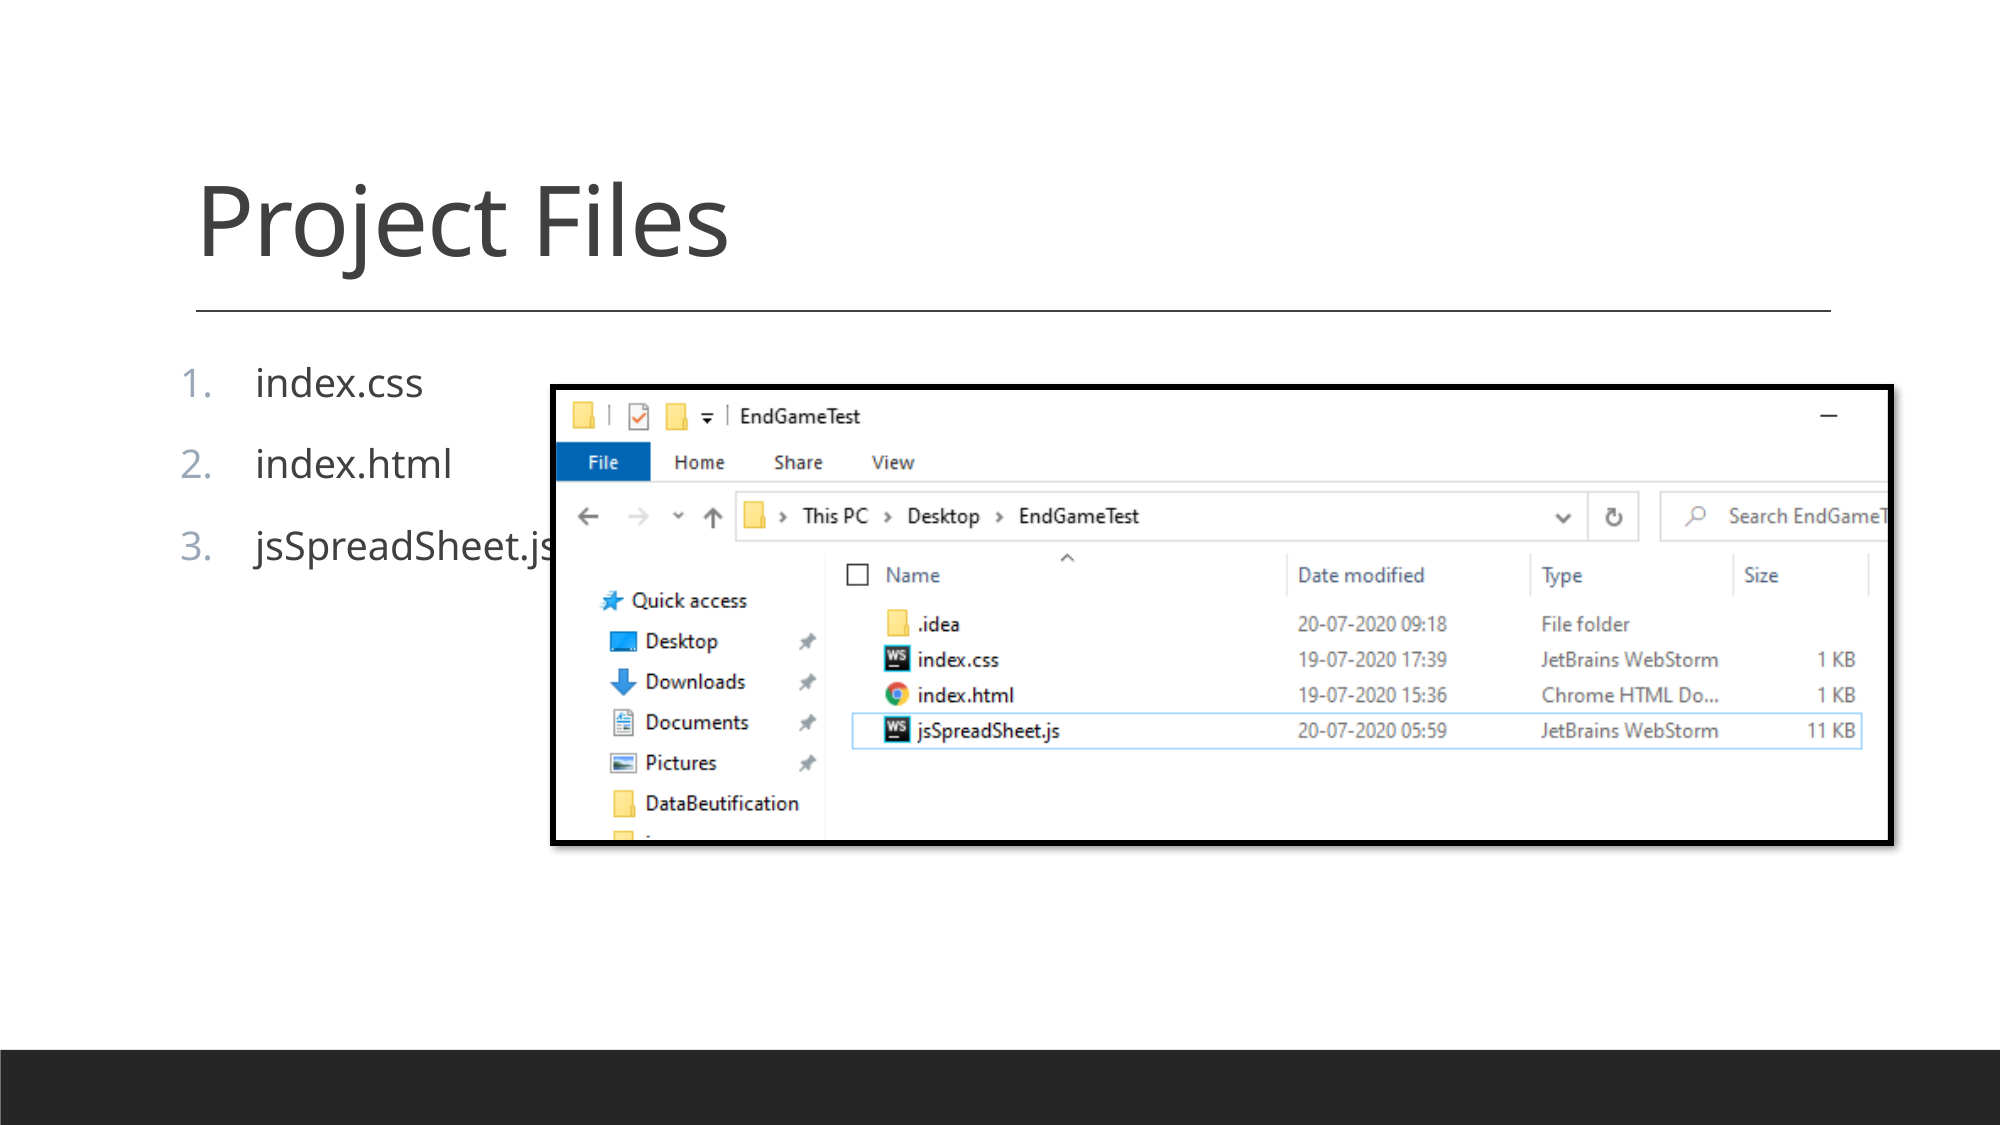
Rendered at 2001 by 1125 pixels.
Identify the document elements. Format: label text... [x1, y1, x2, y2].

title Project Files [180, 47, 1830, 285]
picture [555, 389, 1889, 841]
list index.css index.html jsSpreadSheet.js [180, 345, 705, 963]
